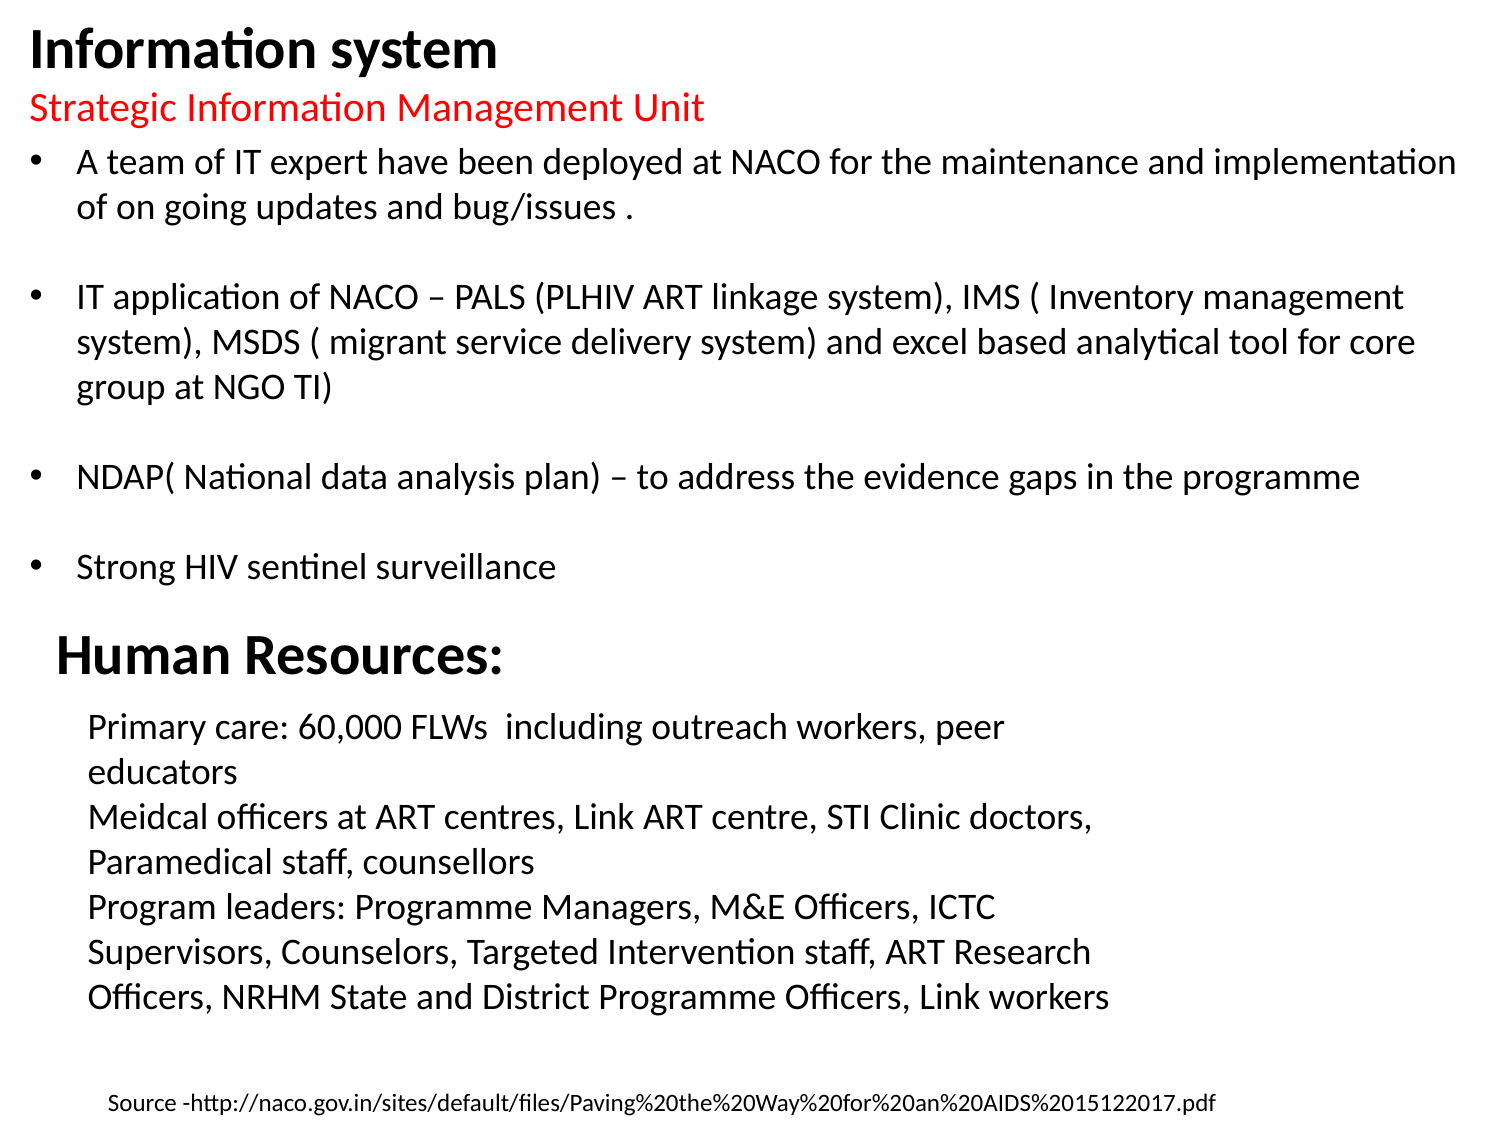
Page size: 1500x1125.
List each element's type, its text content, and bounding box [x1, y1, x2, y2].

text_box Primary care: 60,000 FLWs including outreach workers, peer educators Meidcal officers at ART centres, Link ART centre, STI Clinic doctors, Paramedical staff, counsellors Program leaders: Programme Managers, M&E Officers, ICTC Supervisors, Counselors, Targeted Intervention staff, ART Research Officers, NRHM State and District Programme Officers, Link workers [72, 694, 1148, 1025]
text_box Human Resources: [41, 608, 691, 694]
text_box A team of IT expert have been deployed at NACO for the maintenance and implementation of on going updates and bug/issues . IT application of NACO – PALS (PLHIV ART linkage system), IMS ( Inventory management system), MSDS ( migrant service delivery system) and excel based analytical tool for core group at NGO TI) NDAP( National data analysis plan) – to address the evidence gaps in the programme Strong HIV sentinel surveillance [14, 129, 1483, 640]
text_box Information system Strategic Information Management Unit [14, 2, 1149, 129]
text_box [440, 42, 448, 104]
text_box Source -http://naco.gov.in/sites/default/files/Paving%20the%20Way%20for%20an%20AIDS%2015122017.pdf [93, 1079, 1263, 1125]
